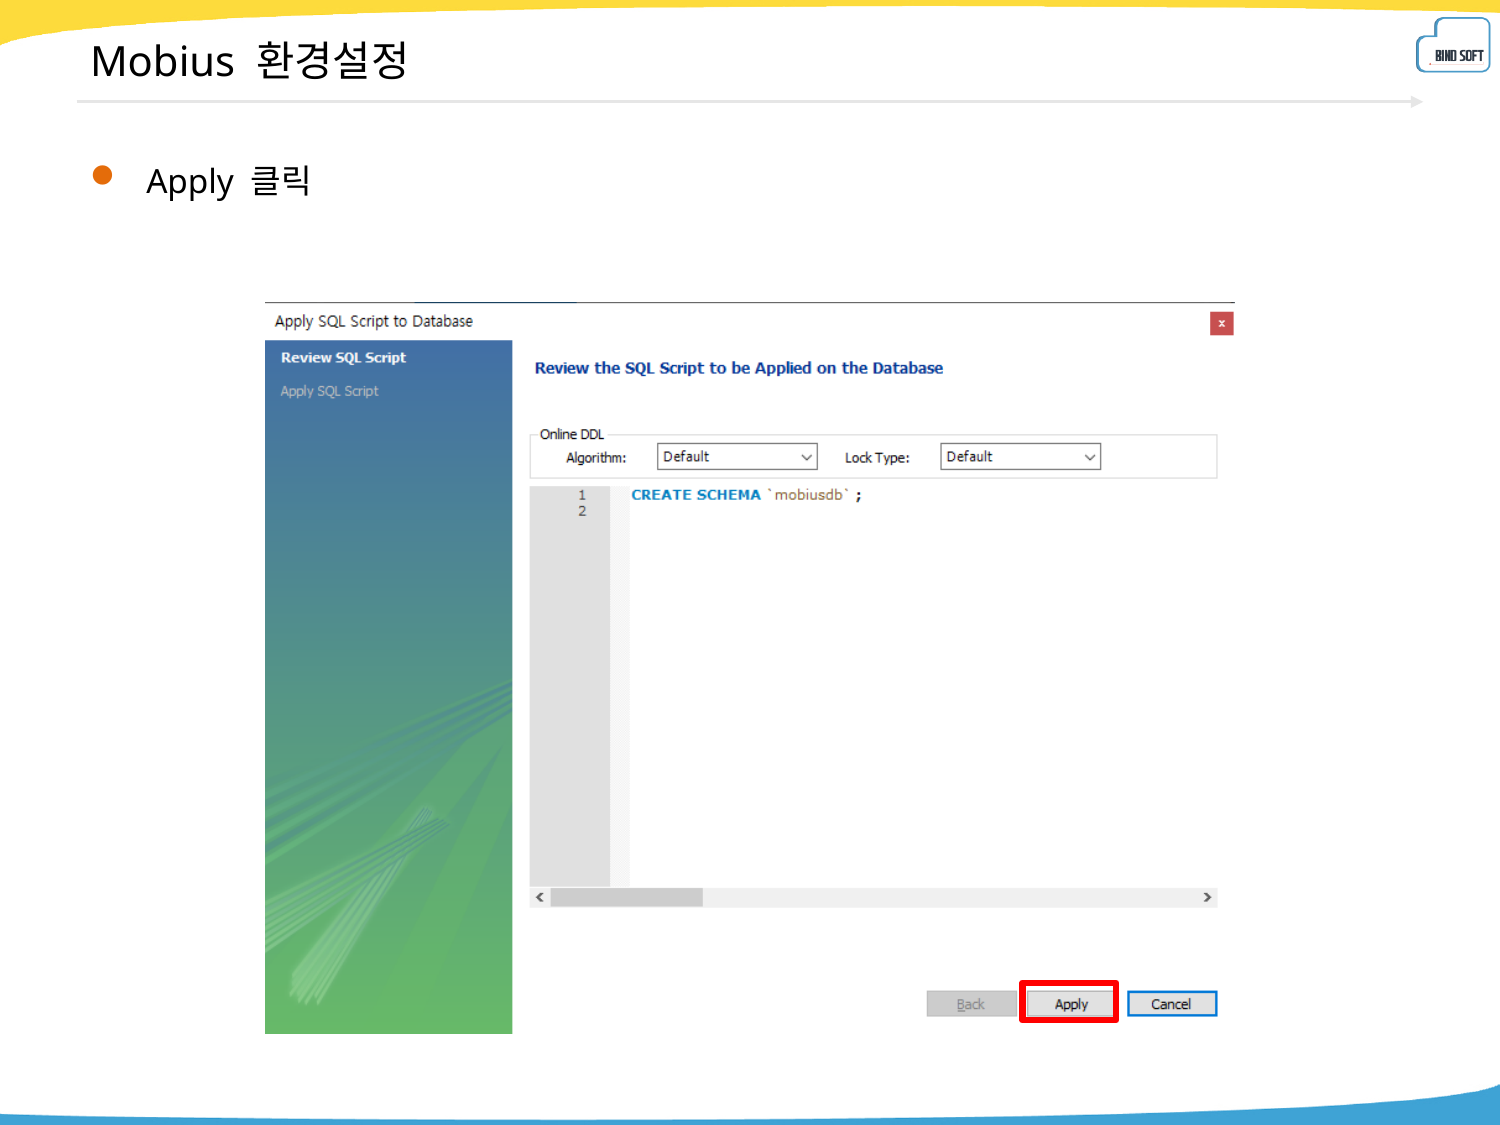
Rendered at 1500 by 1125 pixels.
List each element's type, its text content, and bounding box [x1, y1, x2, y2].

picture [0, 0, 1500, 74]
picture [265, 302, 1235, 1035]
picture [0, 1084, 1500, 1125]
list Apply 클릭 [75, 152, 1425, 1055]
title Mobius 환경설정 [75, 11, 1425, 108]
